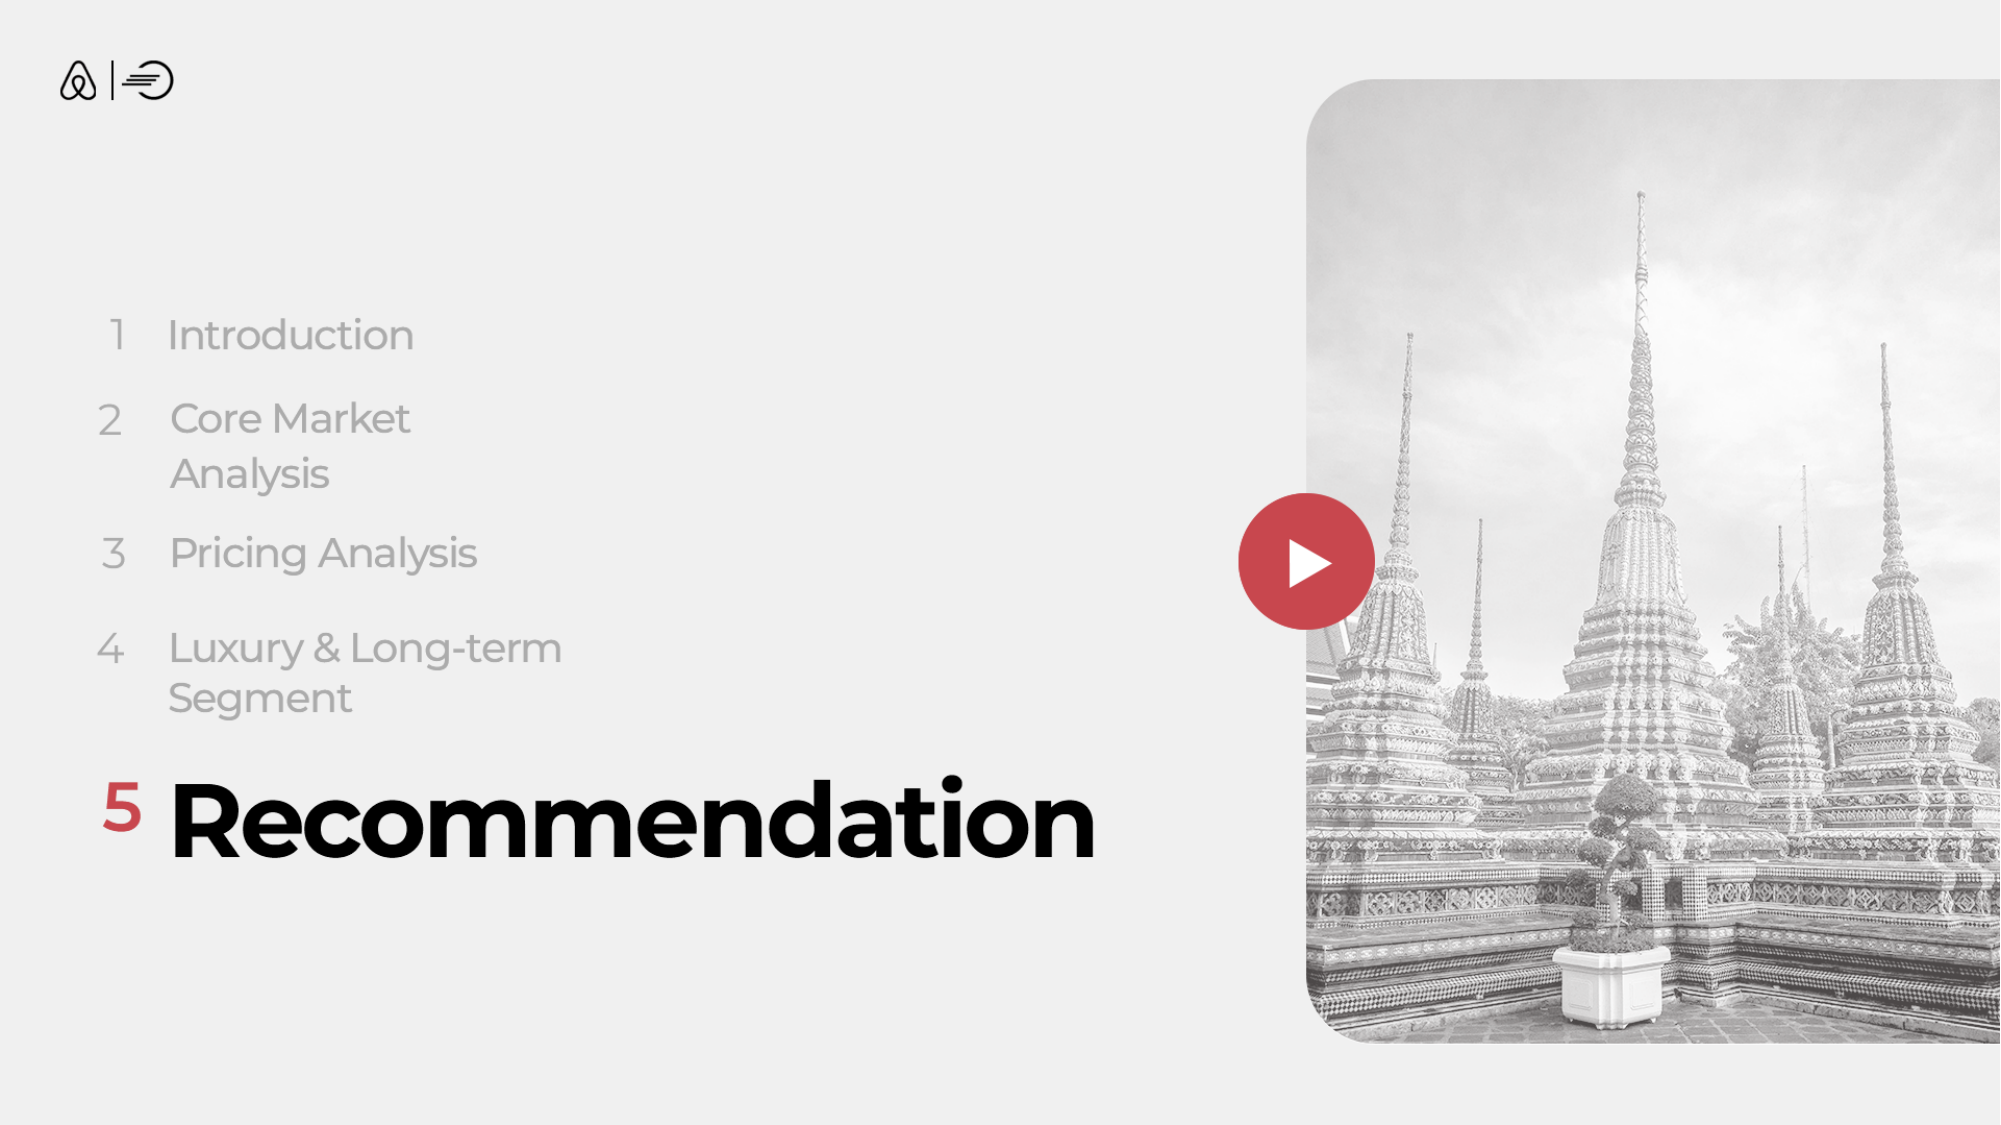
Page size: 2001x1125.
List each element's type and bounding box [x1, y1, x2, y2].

list [0, 0, 2000, 1125]
